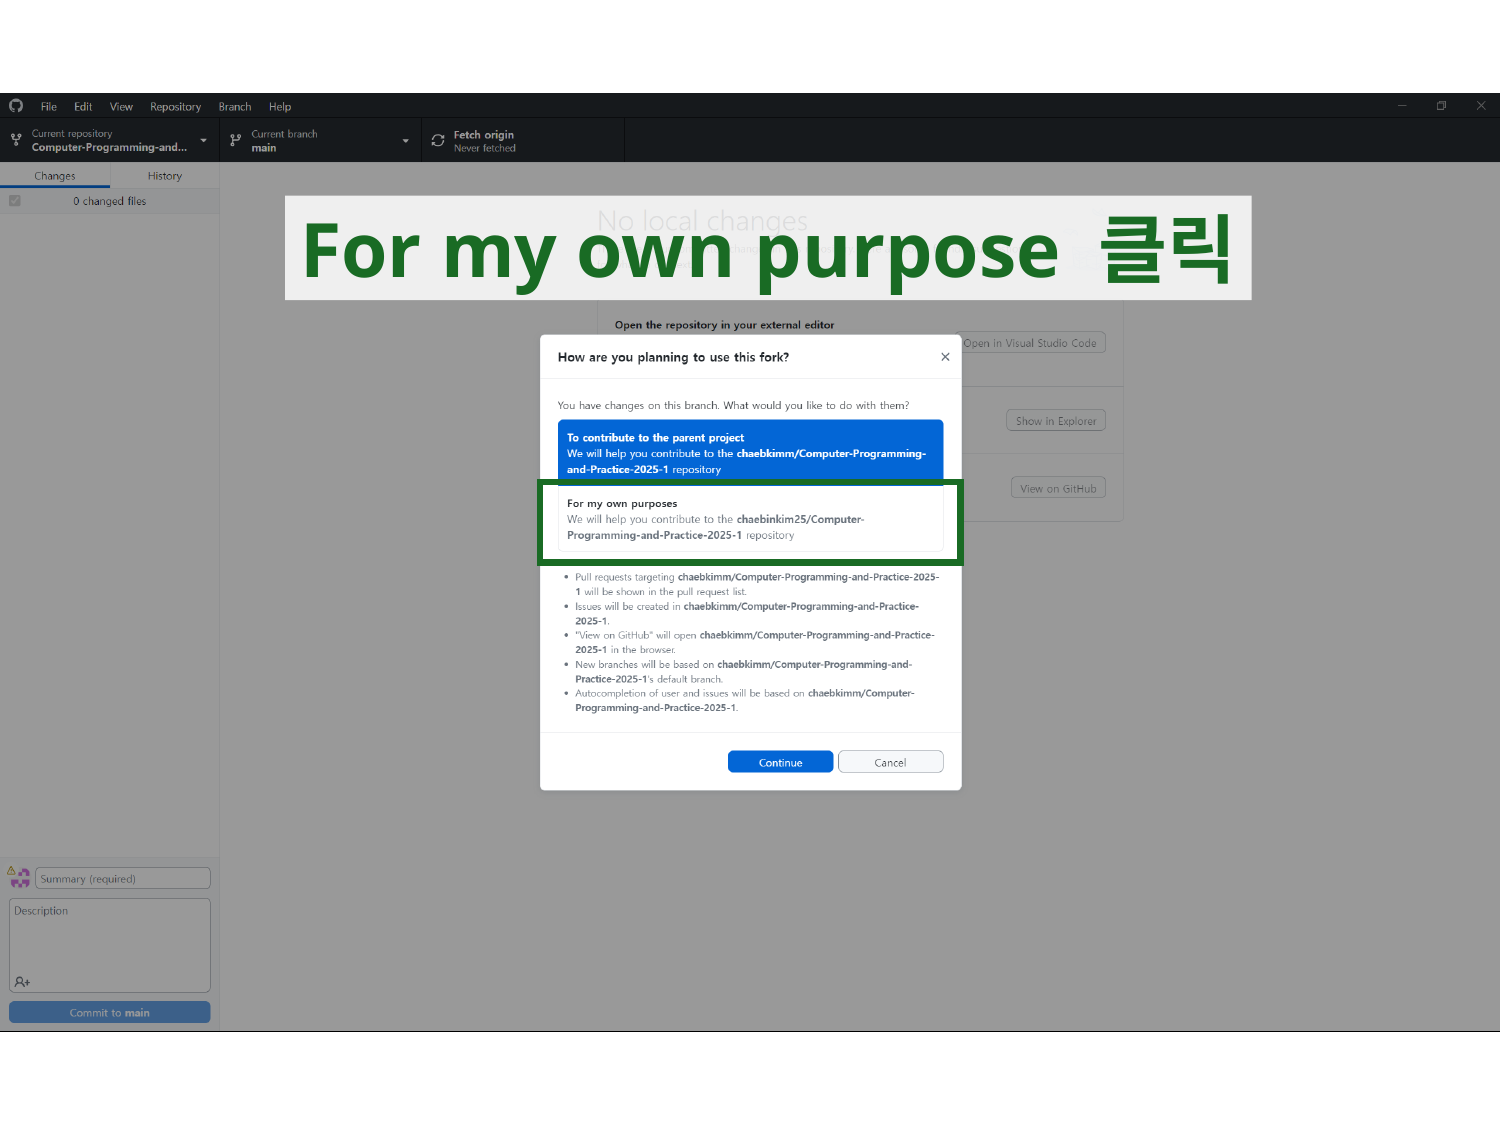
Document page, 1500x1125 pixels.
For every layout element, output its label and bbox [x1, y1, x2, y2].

picture [0, 93, 1500, 1032]
